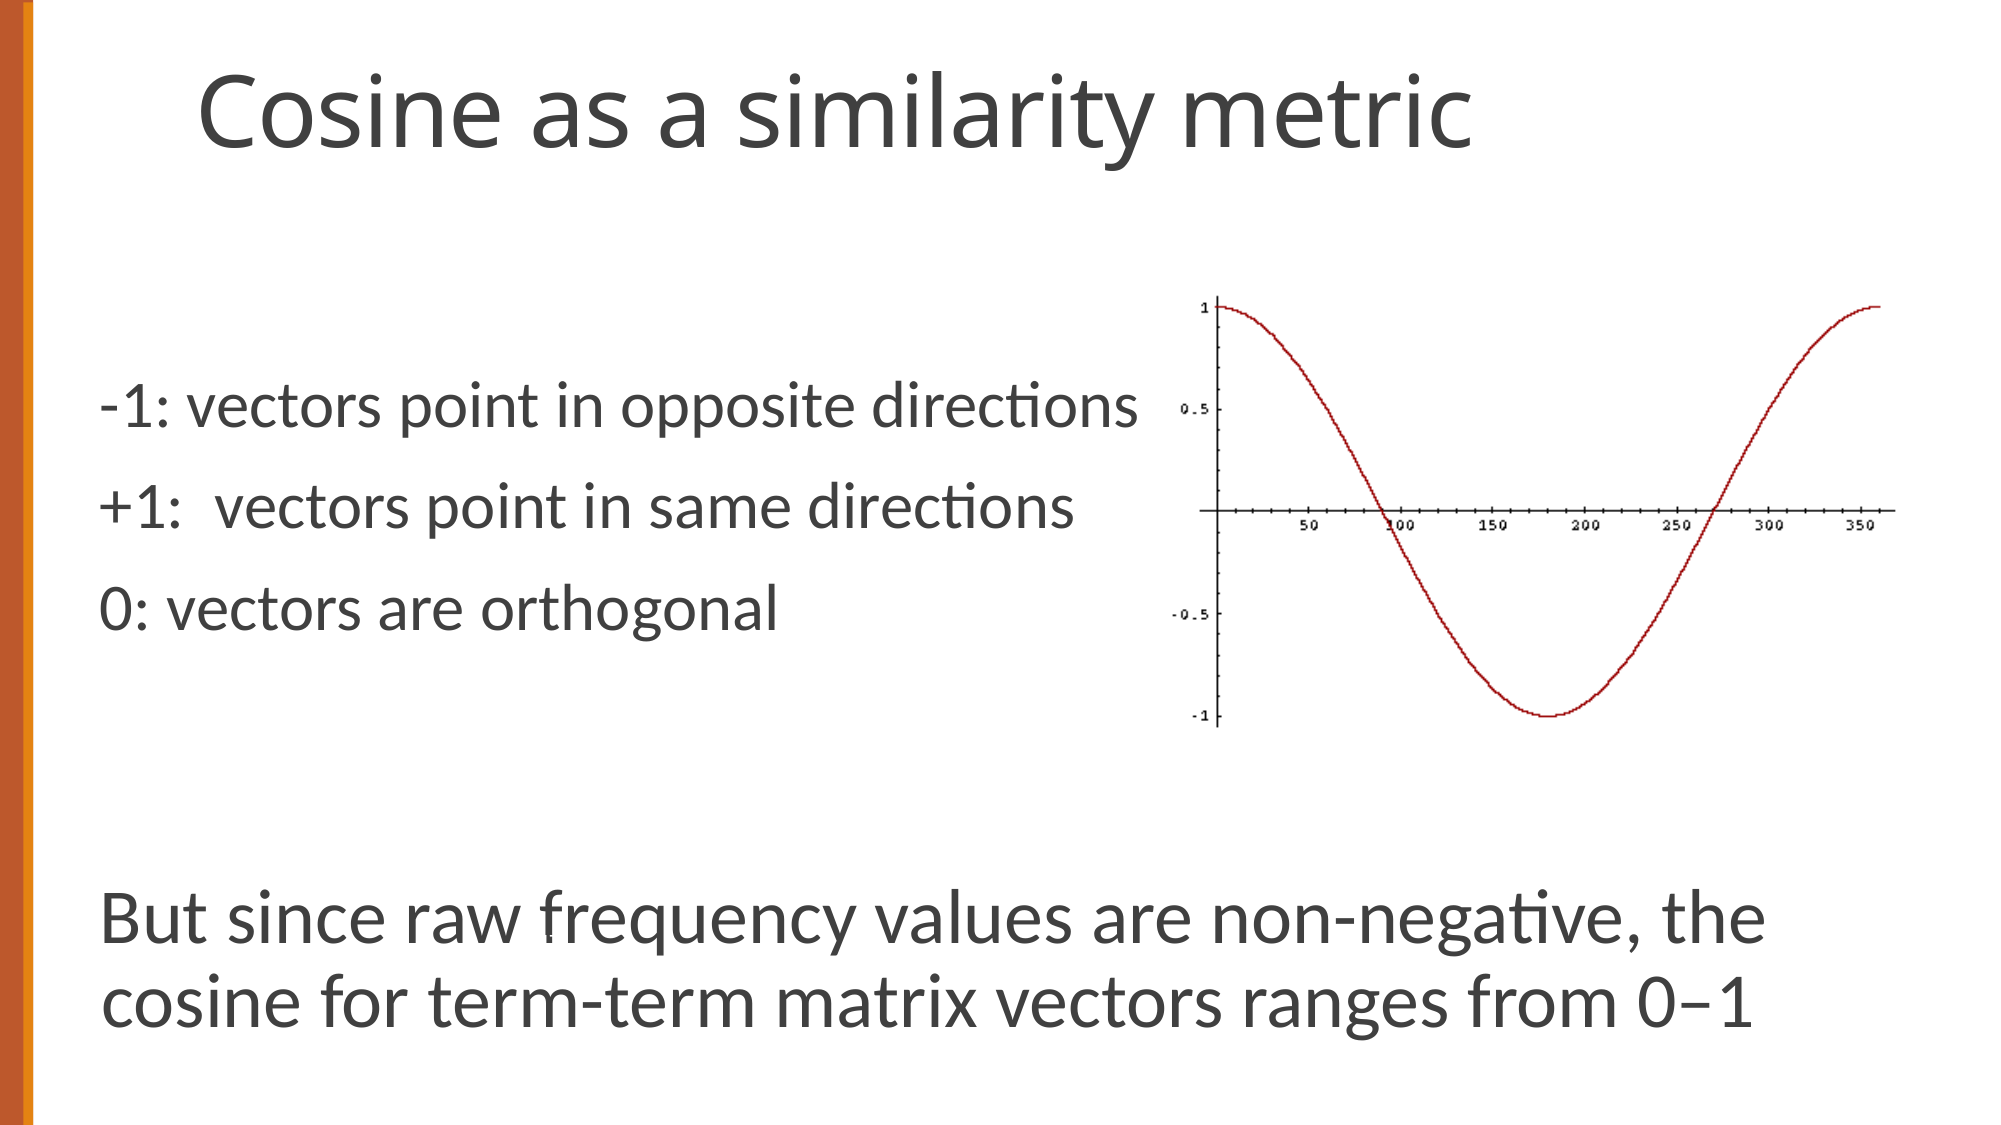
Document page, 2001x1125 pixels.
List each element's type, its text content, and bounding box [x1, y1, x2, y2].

list -1: vectors point in opposite directions +1: vectors point in same directions 0: vectors are orthogonal But since raw frequency values are non-negative, the cosine for term-term matrix vectors ranges from 0–1 [99, 362, 1830, 1099]
slide_number 47 [249, 912, 575, 969]
picture [1168, 269, 1896, 755]
title Cosine as a similarity metric [180, 26, 1830, 175]
